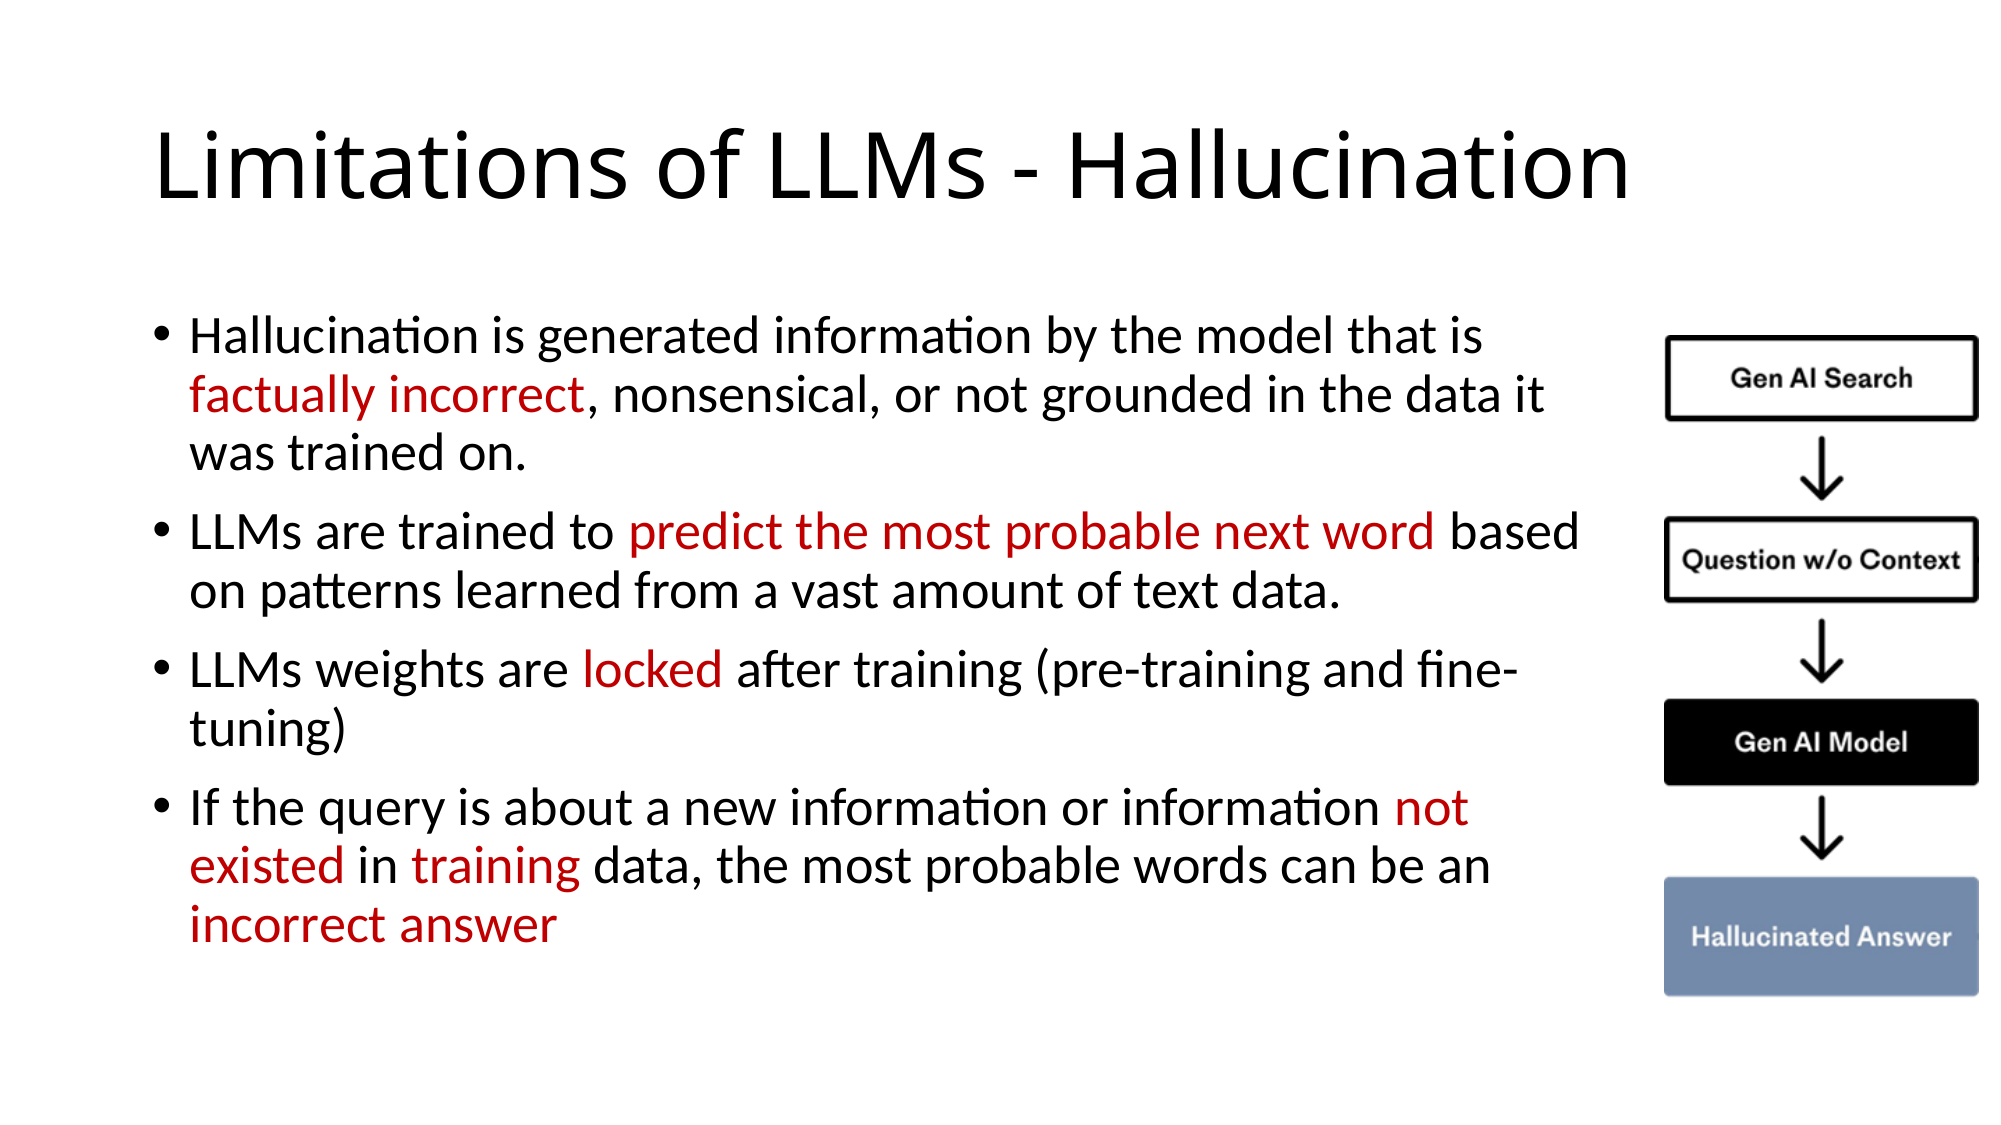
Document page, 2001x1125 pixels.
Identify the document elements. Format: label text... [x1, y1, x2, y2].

title Limitations of LLMs - Hallucination [137, 59, 1863, 278]
picture [1664, 335, 1979, 1014]
list Hallucination is generated information by the model that is factually incorrect, nonsensical, or not grounded in the data it was trained on. LLMs are trained to predict the most probable next word based on patterns learned from a vast amount of text data. LLMs weights are locked after training (pre-training and fine-tuning) If the query is about a new information or information not existed in training data, the most probable words can be an incorrect answer [137, 299, 1629, 1014]
